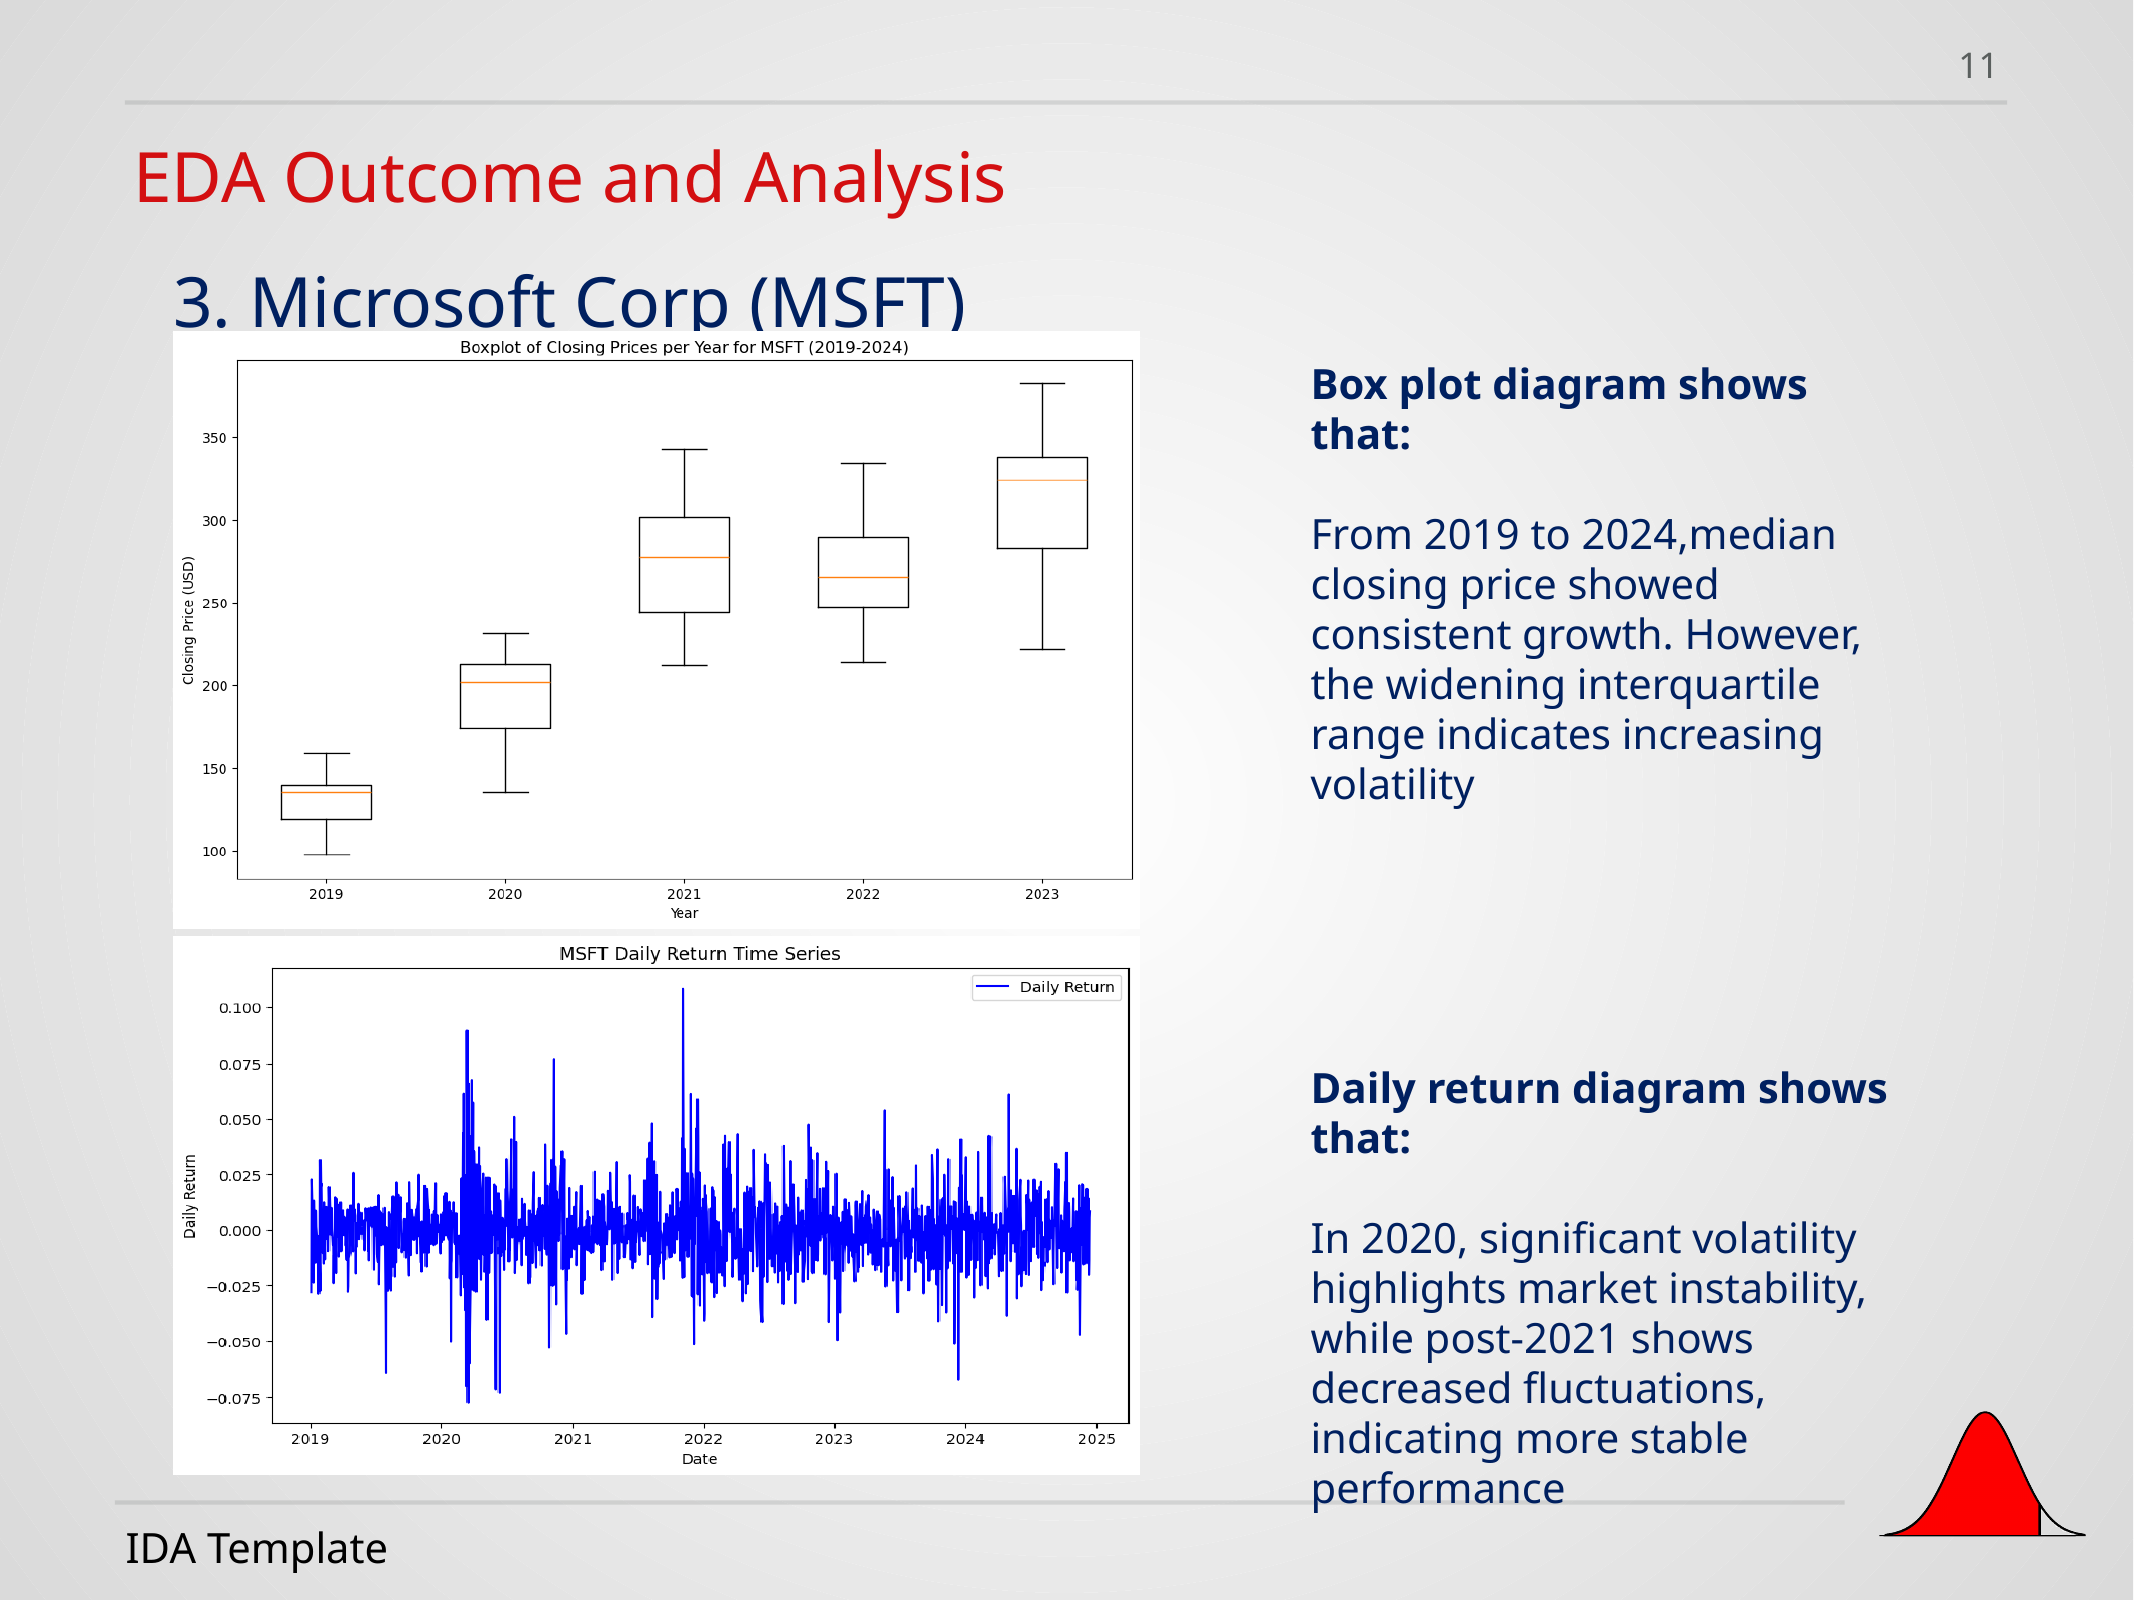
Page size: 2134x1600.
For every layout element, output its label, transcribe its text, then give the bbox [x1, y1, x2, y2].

list EDA Outcome and Analysis [124, 124, 2007, 226]
list IDA Template [116, 1514, 1017, 1581]
text_box 3. Microsoft Corp (MSFT) [165, 249, 2047, 350]
picture [173, 330, 1141, 929]
picture [1879, 1411, 2086, 1537]
text_box Box plot diagram shows that: From 2019 to 2024,median closing price showed consistent growth. However, the widening interquartile range indicates increasing volatility [1302, 349, 1927, 687]
slide_number 11 [1925, 34, 2008, 101]
picture [173, 935, 1141, 1476]
text_box Daily return diagram shows that: In 2020, significant volatility highlights market instability, while post-2021 shows decreased fluctuations, indicating more stable performance [1302, 1053, 1927, 1391]
